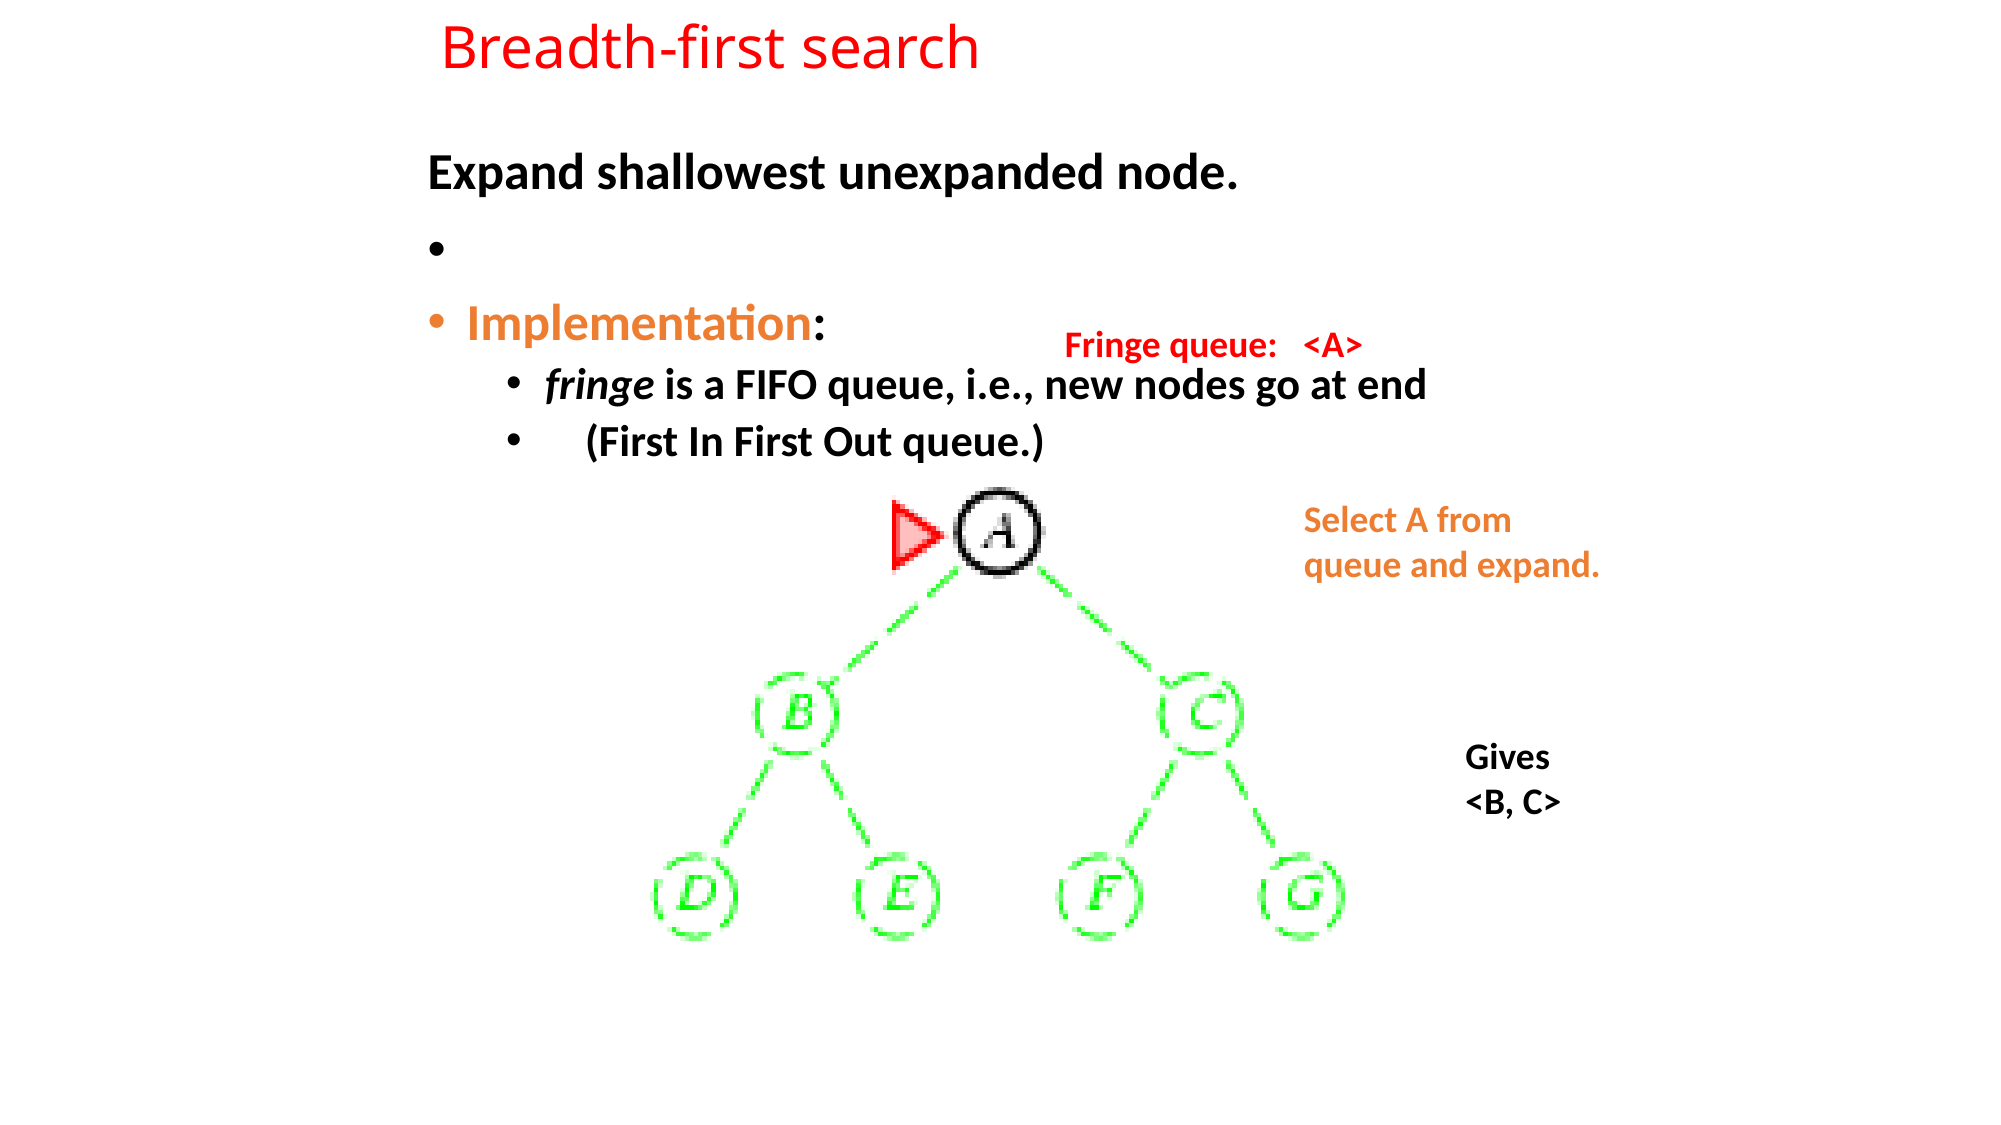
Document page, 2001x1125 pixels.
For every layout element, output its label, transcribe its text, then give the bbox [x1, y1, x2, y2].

text_box Gives <B, C> [1450, 724, 1577, 830]
title Breadth-first search [425, 0, 1700, 125]
text_box Select A from queue and expand. [1350, 487, 1617, 593]
picture [649, 487, 1350, 950]
text_box Fringe queue: <A> [1050, 312, 1625, 373]
list Expand shallowest unexpanded node. Implementation: fringe is a FIFO queue, i.e., new nodes go at end (First In First Out queue.) [412, 137, 1650, 475]
